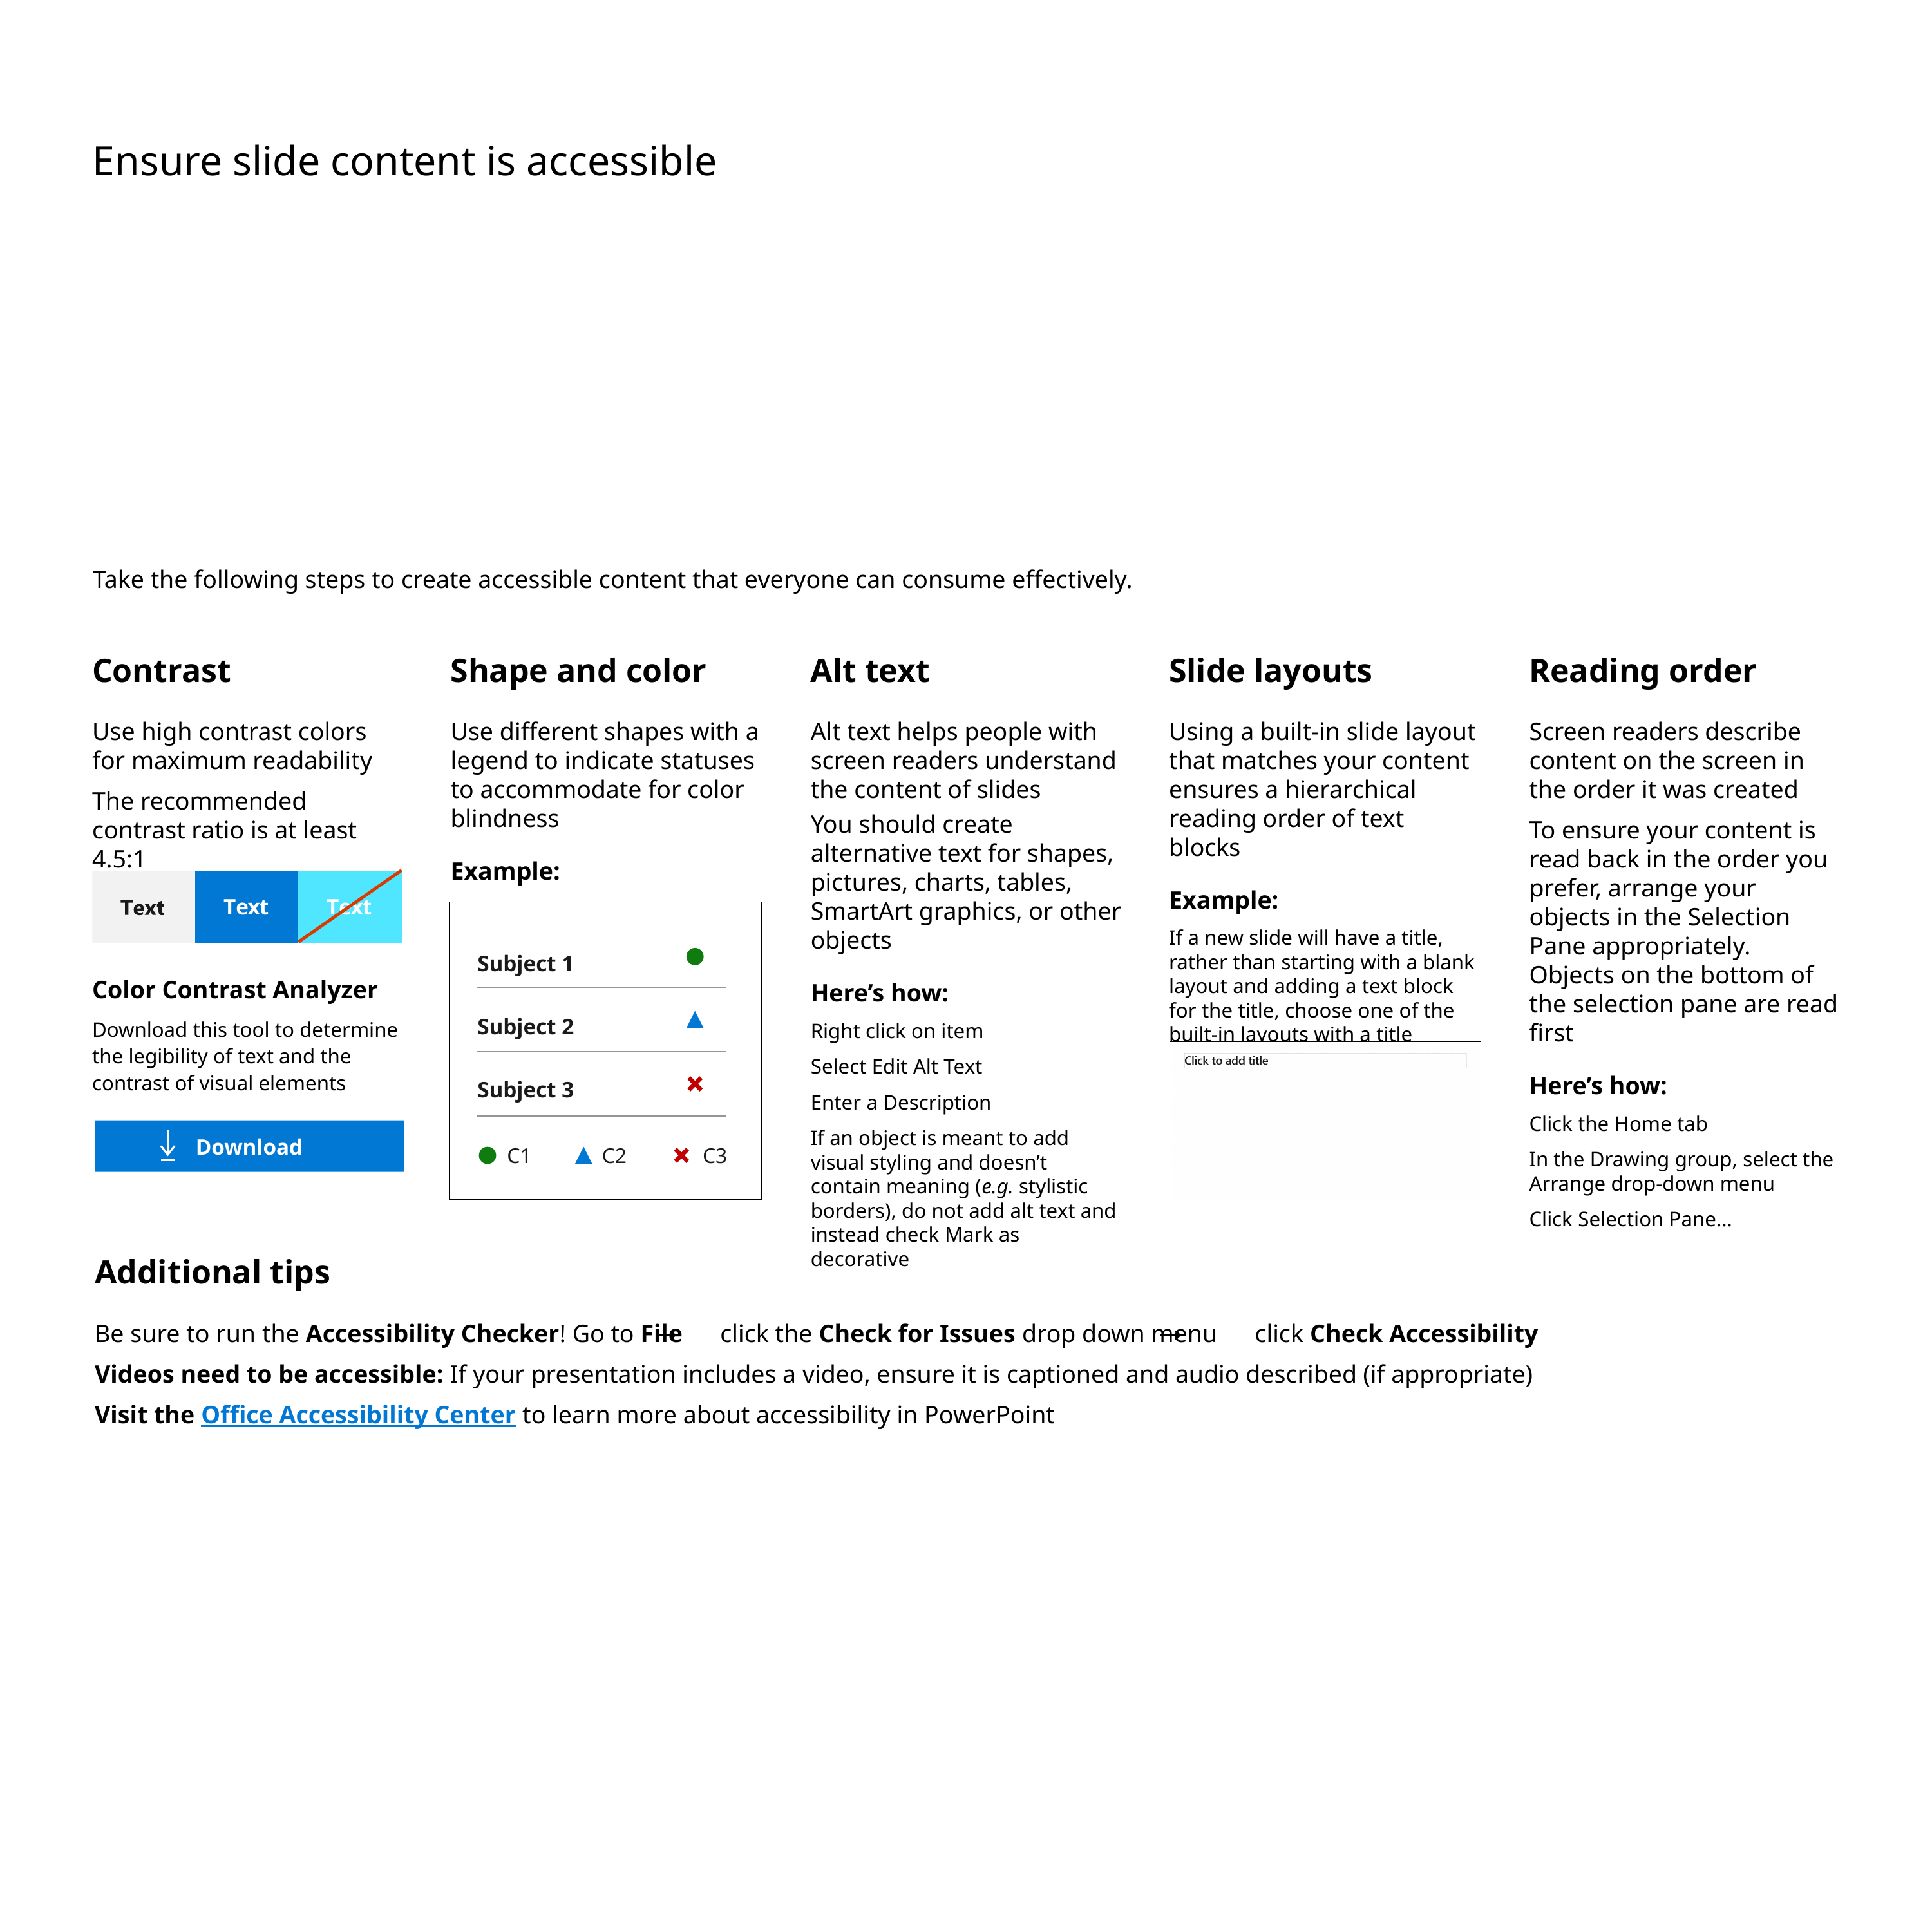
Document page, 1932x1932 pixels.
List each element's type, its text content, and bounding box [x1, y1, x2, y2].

text_box Reading order Screen readers describe content on the screen in the order it was created To ensure your content is read back in the order you prefer, arrange your objects in the Selection Pane appropriately. Objects on the bottom of the selection pane are read first Here’s how: Click the Home tab In the Drawing group, select the Arrange drop-down menu Click Selection Pane… [1529, 650, 1841, 1212]
text_box Color Contrast Analyzer Download this tool to determine the legibility of text and the contrast of visual elements [92, 974, 404, 1095]
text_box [94, 1110, 404, 1182]
text_box Contrast Use high contrast colors for maximum readability The recommended contrast ratio is at least 4.5:1 [92, 650, 404, 974]
title Ensure slide content is accessible [92, 129, 966, 185]
text_box Slide layouts Using a built-in slide layout that matches your content ensures a hierarchical reading order of text blocks Example: If a new slide will have a title, rather than starting with a blank layout and adding a text block for the title, choose one of the built-in layouts with a title placeholder [1169, 650, 1481, 1041]
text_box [449, 902, 762, 1200]
text_box Take the following steps to create accessible content that everyone can consume effectively. [93, 567, 1840, 594]
picture [92, 868, 402, 943]
text_box Shape and color Use different shapes with a legend to indicate statuses to accommodate for color blindness Example: [450, 650, 762, 918]
text_box Additional tips Be sure to run the Accessibility Checker! Go to File click the Check for Issues drop down menu click Check Accessibility Videos need to be accessible: If your presentation includes a video, ensure it is captioned and audio described (if appropriate) Visit the Office Accessibility Center to learn more about accessibility in PowerPoint [95, 1251, 1840, 1432]
picture [1169, 1041, 1482, 1200]
text_box Alt text Alt text helps people with screen readers understand the content of slides You should create alternative text for shapes, pictures, charts, tables, SmartArt graphics, or other objects Here’s how: Right click on item Select Edit Alt Text Enter a Description If an object is meant to add visual styling and doesn’t contain meaning (e.g. stylistic borders), do not add alt text and instead check Mark as decorative [810, 650, 1122, 1212]
